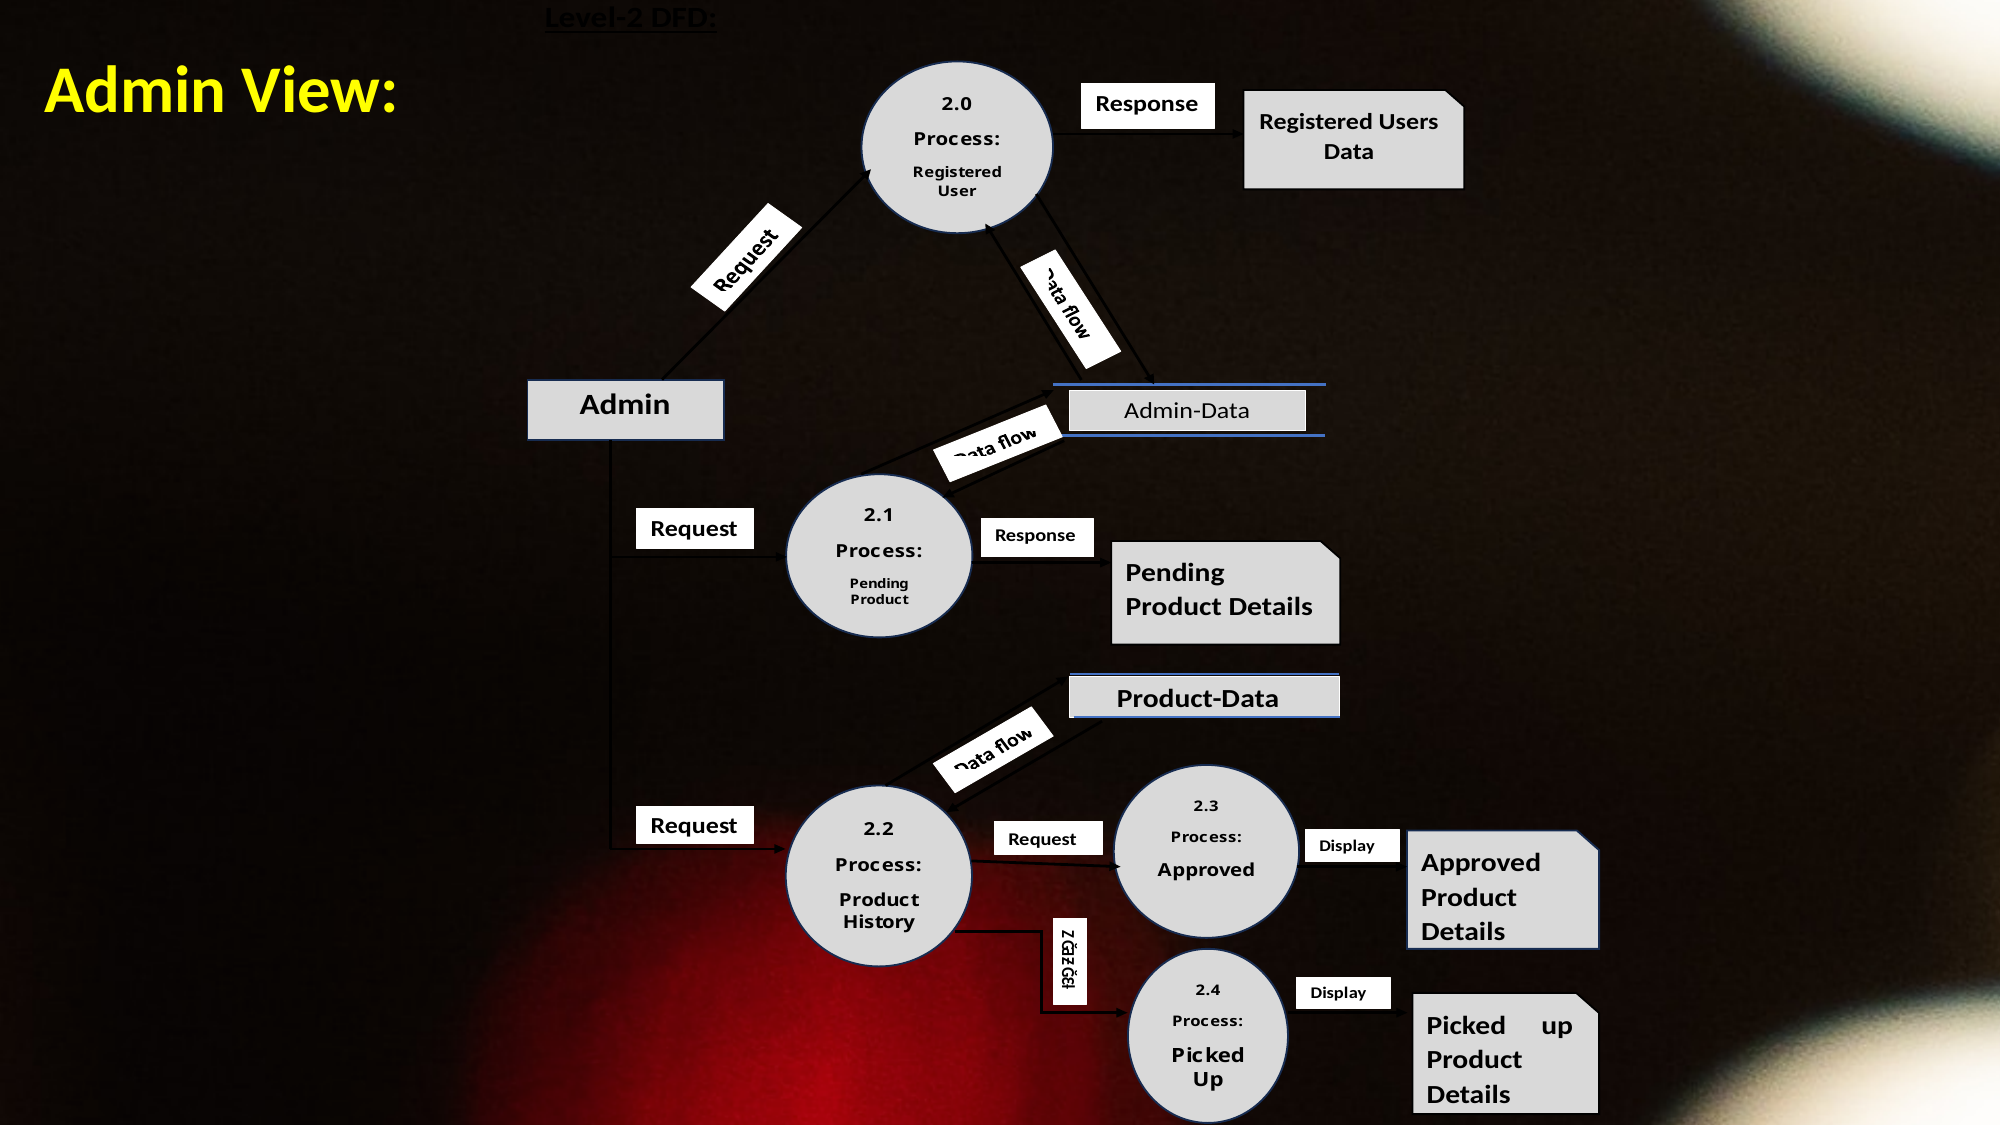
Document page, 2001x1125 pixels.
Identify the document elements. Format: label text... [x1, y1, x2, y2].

picture [0, 0, 2000, 1125]
text_box Admin View: [29, 38, 427, 134]
